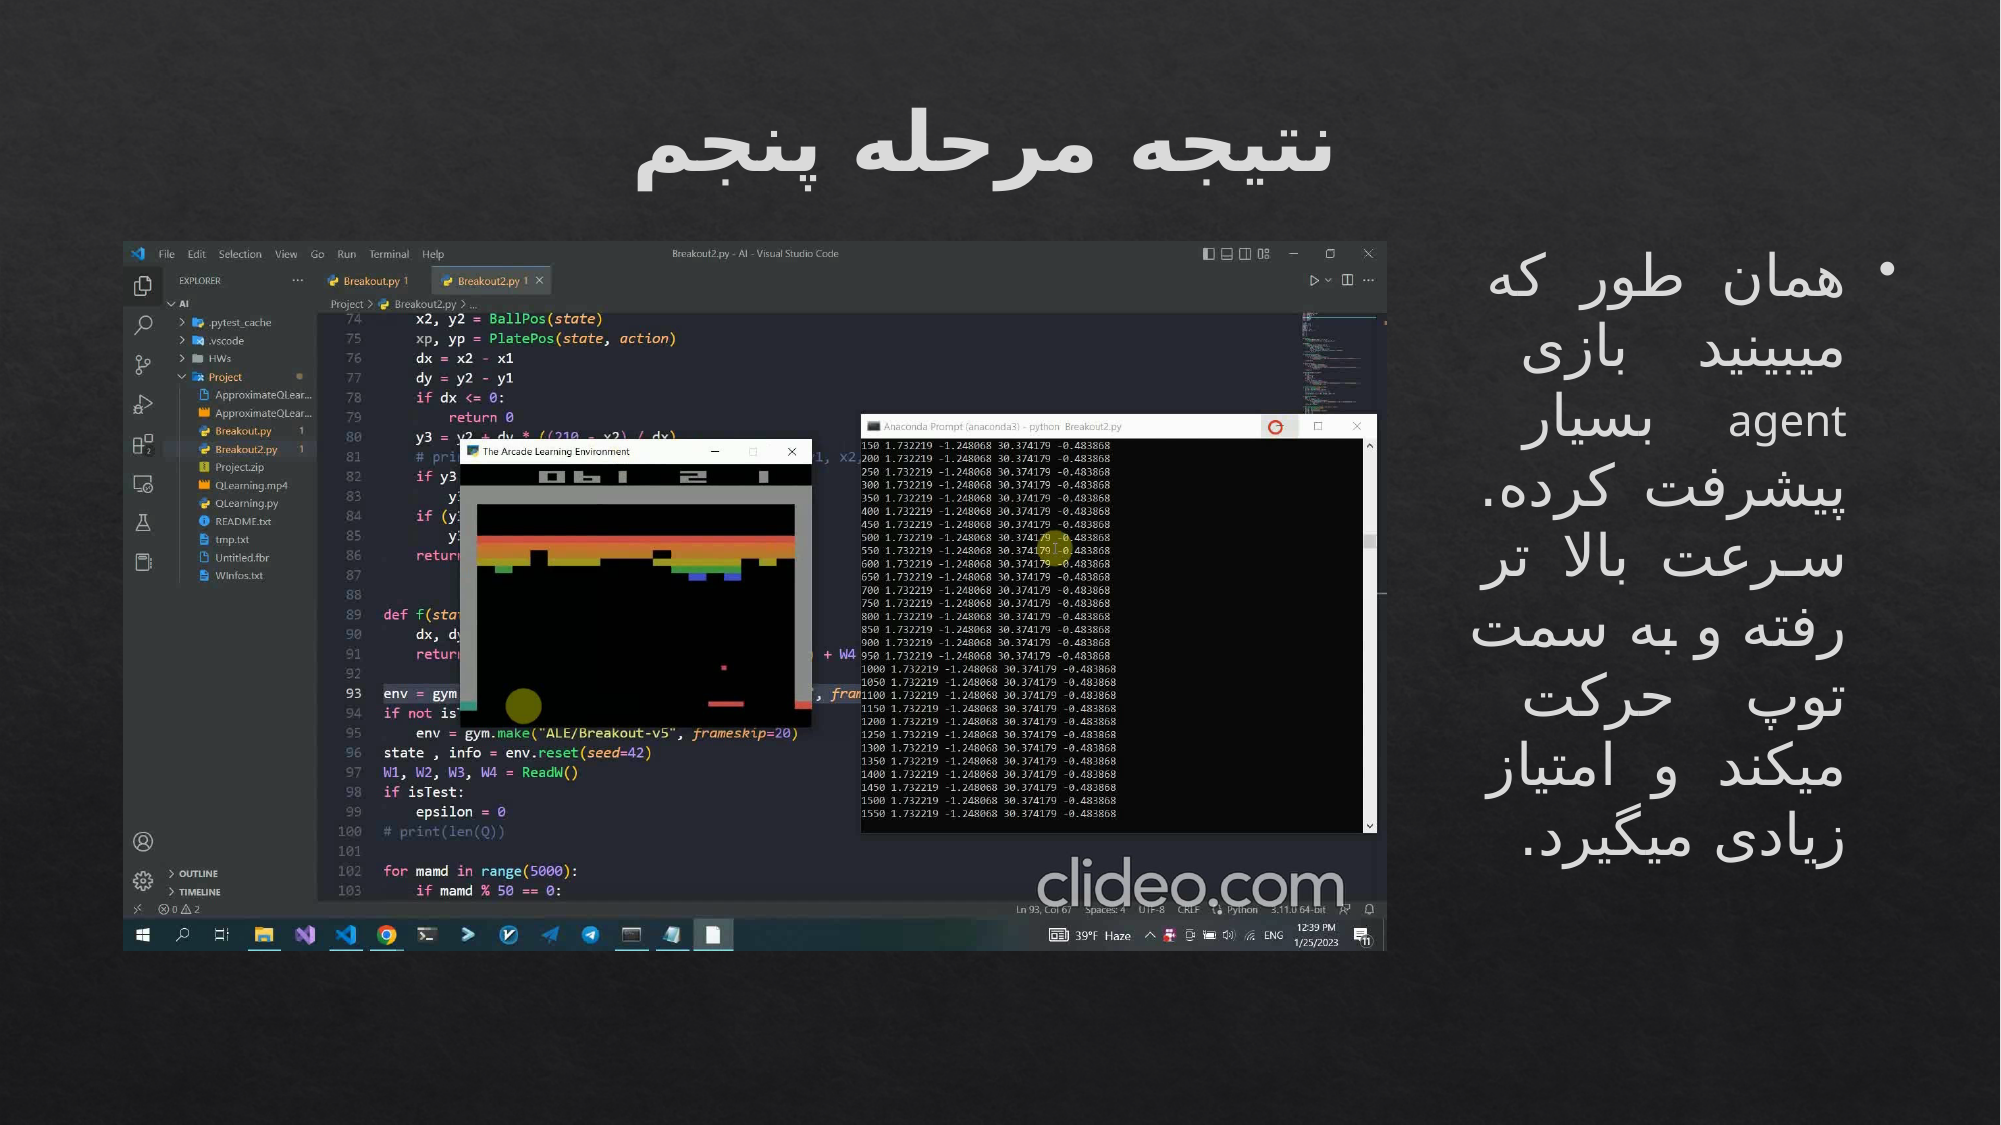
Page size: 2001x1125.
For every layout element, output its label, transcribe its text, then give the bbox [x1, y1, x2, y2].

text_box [121, 239, 1388, 952]
text_box نتیجه مرحله پنجم [150, 81, 1850, 241]
text_box همان طور که میبینید بازی agent بسیار پیشرفت کرده. سرعت بالا تر رفته و به سمت توپ حرکت میکند و امتیاز زیادی میگیرد. [1454, 231, 1918, 961]
